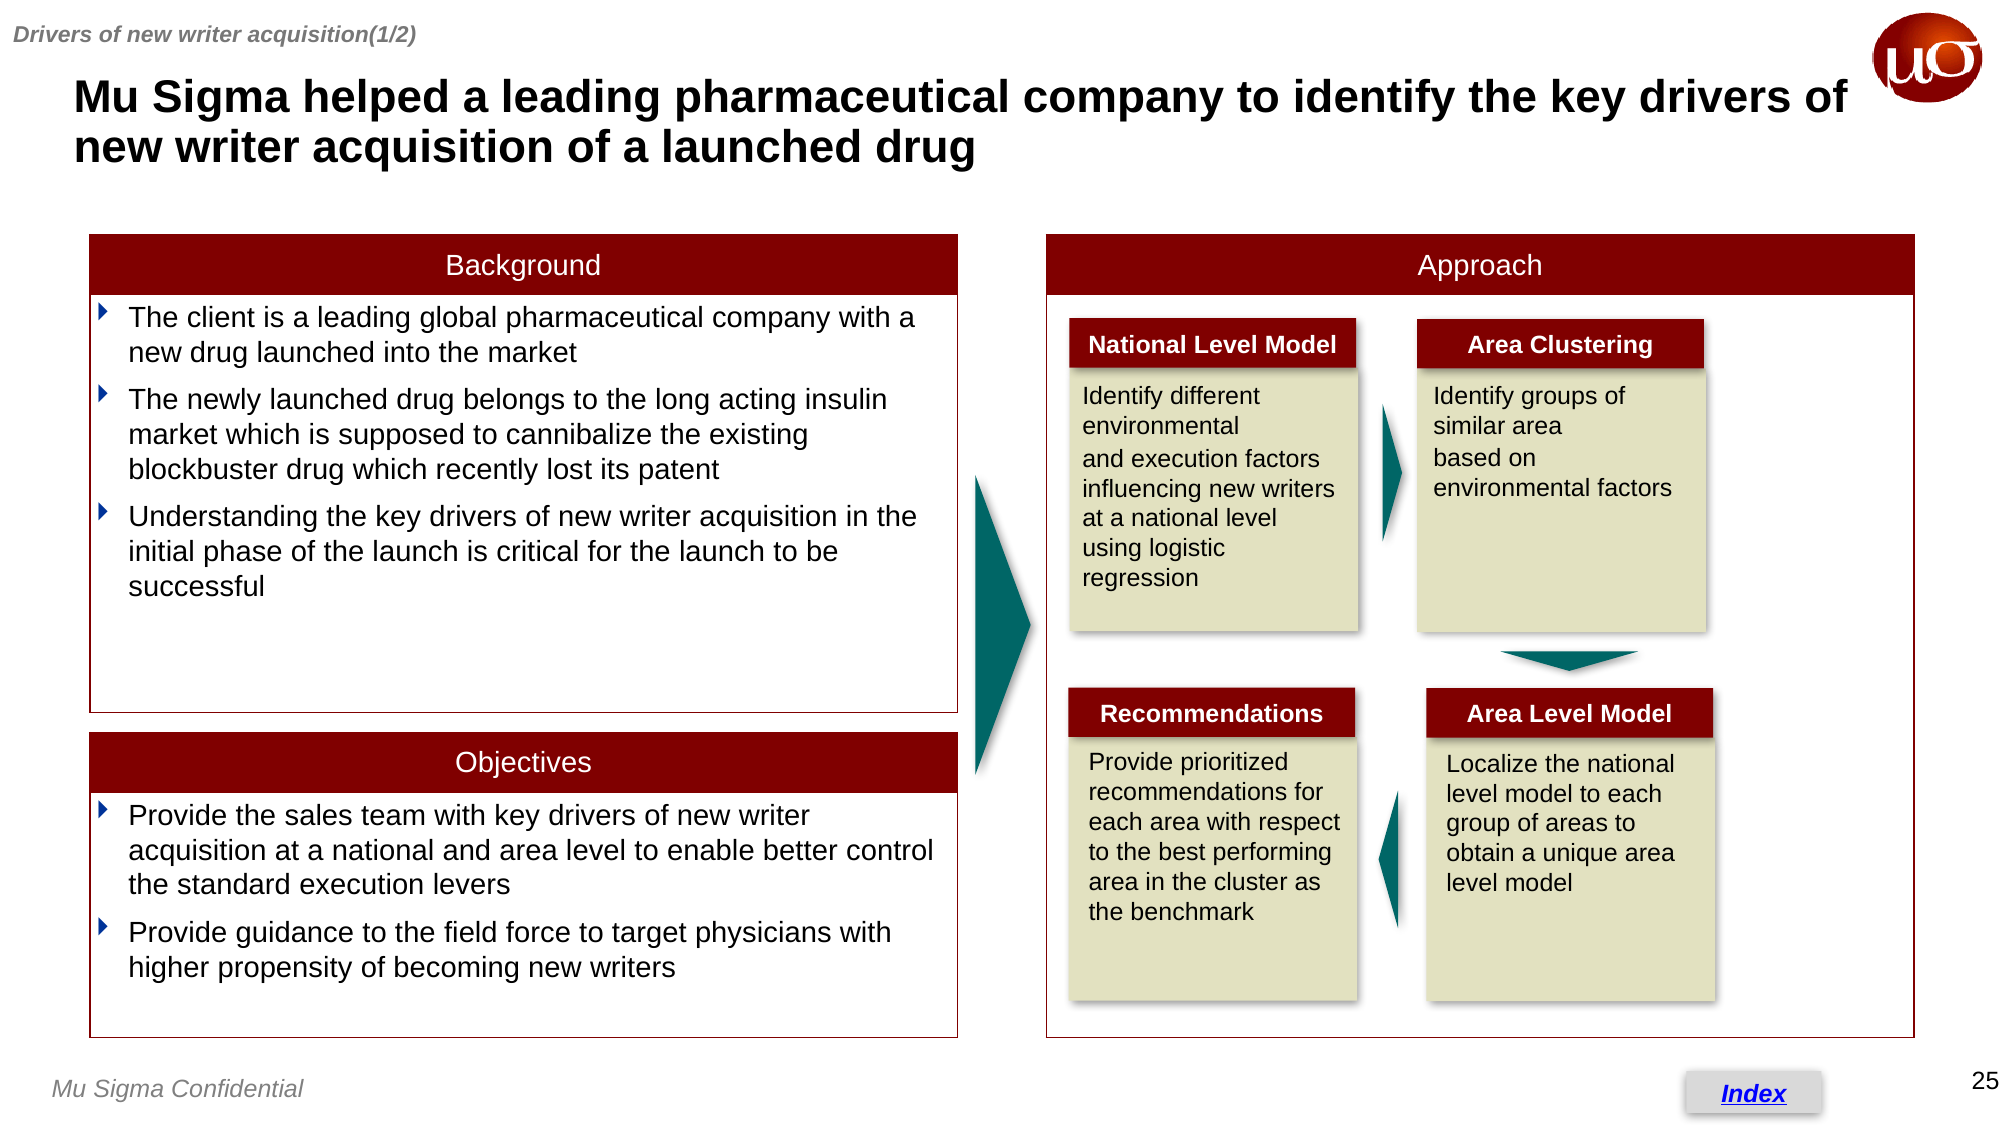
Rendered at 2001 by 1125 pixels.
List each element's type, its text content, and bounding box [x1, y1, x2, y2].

picture [1867, 12, 1988, 103]
text_box Drivers of new writer acquisition(1/2) [0, 12, 509, 55]
list Provide the sales team with key drivers of new writer acquisition at a national and area level to enable better control the standard execution levers Provide guidance to the field force to target physicians with higher propensity of becoming new writers [89, 795, 958, 1038]
text_box Index [1684, 1069, 1823, 1115]
text_box [1376, 788, 1401, 931]
text_box Identify groups of similar area based on environmental factors [1418, 372, 1703, 510]
text_box National Level Model [1067, 316, 1358, 370]
list The client is a leading global pharmaceutical company with a new drug launched into the market The newly launched drug belongs to the long acting insulin market which is supposed to cannibalize the existing blockbuster drug which recently lost its patent Understanding the key drivers of new writer acquisition in the initial phase of the launch is critical for the launch to be successful [89, 297, 958, 709]
text_box Provide prioritized recommendations for each area with respect to the best performing area in the cluster as the benchmark [1073, 738, 1361, 933]
text_box Localize the national level model to each group of areas to obtain a unique area level model [1431, 739, 1699, 937]
text_box Mu Sigma helped a leading pharmaceutical company to identify the key drivers of new writer acquisition of a launched drug [58, 53, 1928, 192]
text_box [1380, 401, 1405, 544]
list [1046, 297, 1915, 1038]
text_box [1067, 379, 1360, 633]
text_box [1498, 649, 1641, 673]
text_box Identify different environmental and execution factors influencing new writers at a national level using logistic regression [1067, 374, 1355, 600]
